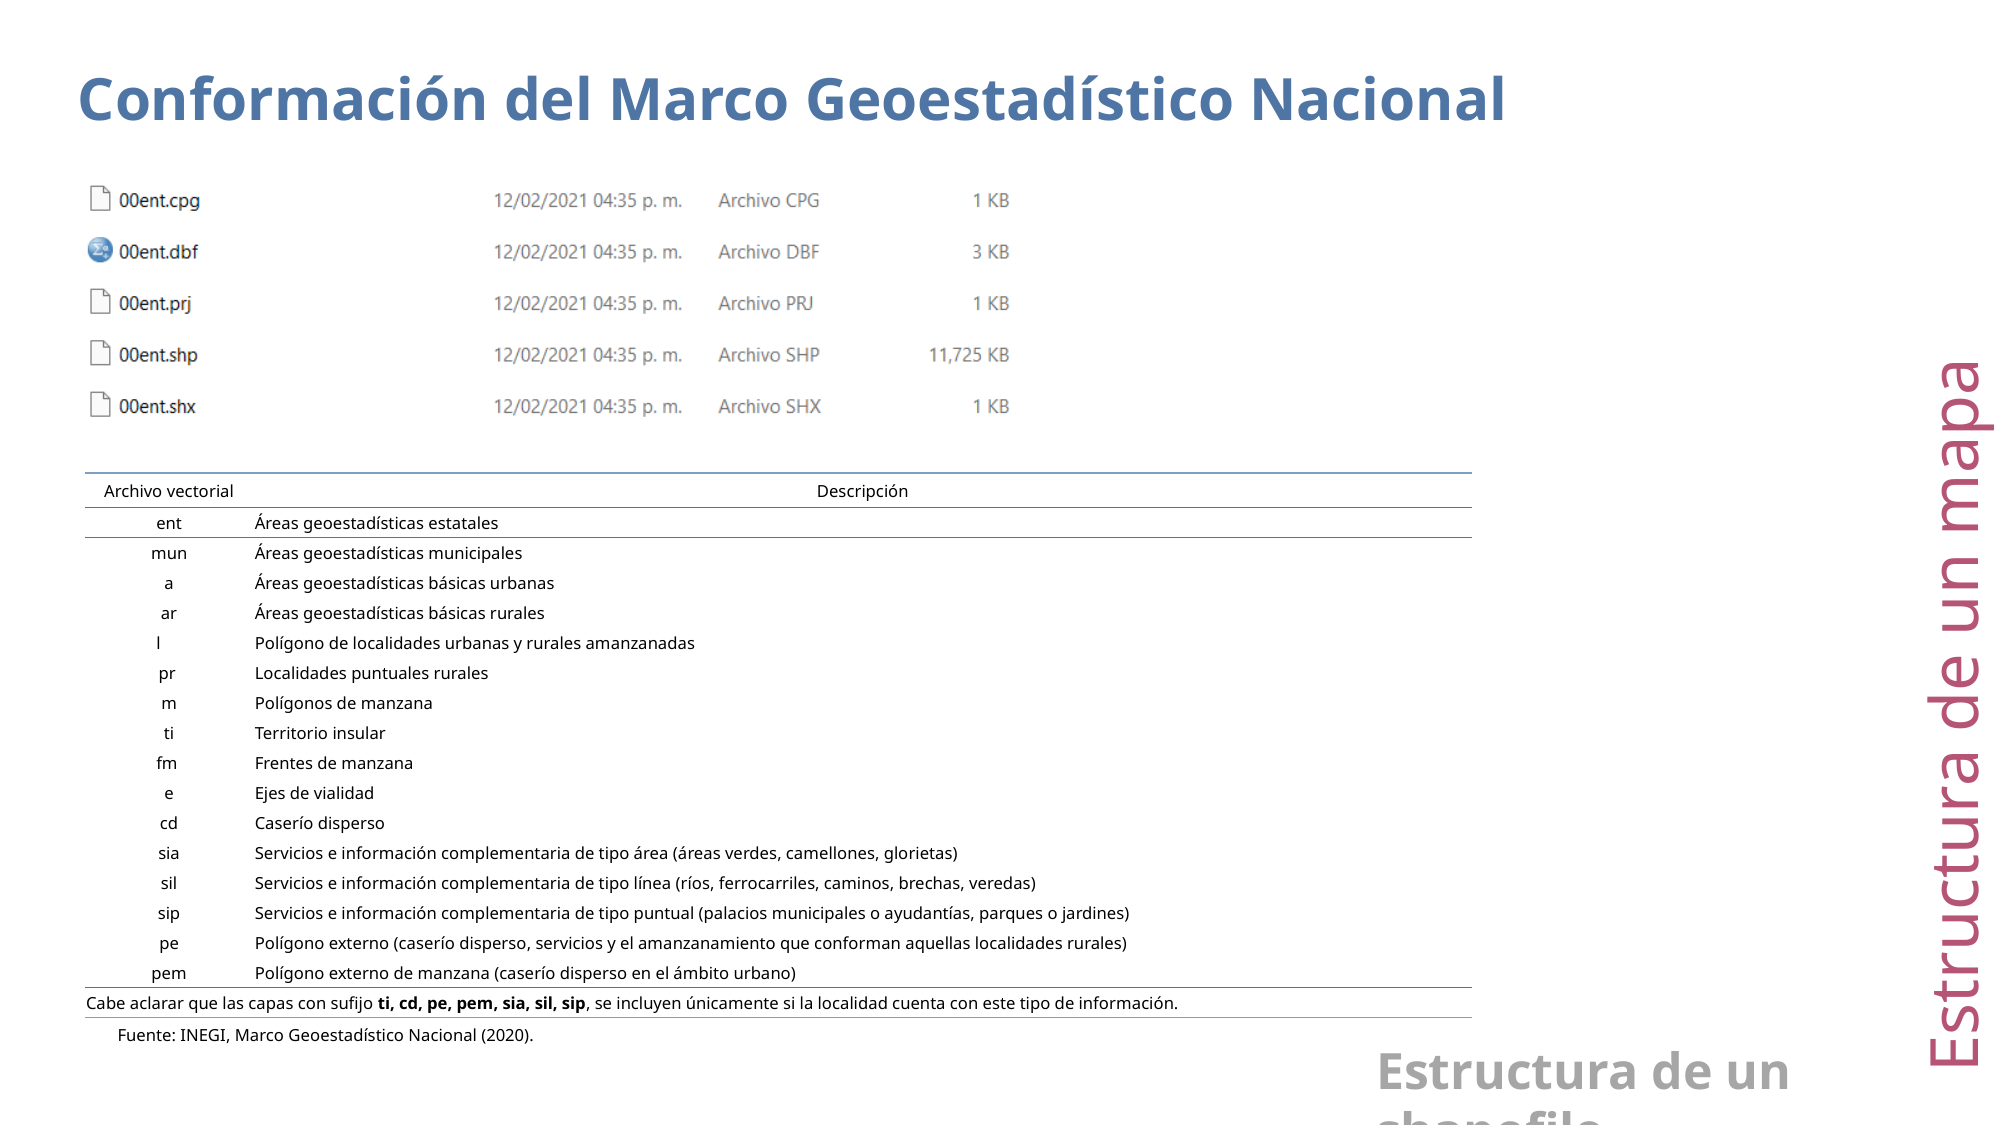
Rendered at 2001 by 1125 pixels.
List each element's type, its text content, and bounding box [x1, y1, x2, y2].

text_box Fuente: INEGI, Marco Geoestadístico Nacional (2020). [102, 1017, 554, 1053]
table_cell Territorio insular [254, 718, 1472, 748]
table_cell pr [85, 658, 254, 688]
table_cell sil [85, 868, 254, 898]
table_cell Servicios e información complementaria de tipo área (áreas verdes, camellones, glorietas) [254, 838, 1472, 868]
table_cell pe [85, 928, 254, 958]
table_cell e [85, 778, 254, 808]
table_cell Áreas geoestadísticas estatales [254, 508, 1472, 537]
table_cell ar [85, 598, 254, 628]
table_cell Áreas geoestadísticas básicas rurales [254, 598, 1472, 628]
table_cell sip [85, 898, 254, 928]
table_cell a [85, 568, 254, 598]
table_cell Servicios e información complementaria de tipo línea (ríos, ferrocarriles, caminos, brechas, veredas) [254, 868, 1472, 898]
table_cell cd [85, 808, 254, 838]
table_cell ent [85, 508, 254, 537]
text_box Conformación del Marco Geoestadístico Nacional [63, 54, 1614, 140]
table_cell m [85, 688, 254, 718]
table_cell Polígono de localidades urbanas y rurales amanzanadas [254, 628, 1472, 658]
table_cell pem [85, 958, 254, 987]
table_cell Frentes de manzana [254, 748, 1472, 778]
table_cell Servicios e información complementaria de tipo puntual (palacios municipales o ayudantías, parques o jardines) [254, 898, 1472, 928]
table_cell Cabe aclarar que las capas con sufijo ti, cd, pe, pem, sia, sil, sip, se incluyen únicamente si la localidad cuenta con este tipo de información. [85, 988, 1472, 1017]
table_cell Ejes de vialidad [254, 778, 1472, 808]
table_header Descripción [254, 474, 1472, 507]
table_cell Polígono externo (caserío disperso, servicios y el amanzanamiento que conforman aquellas localidades rurales) [254, 928, 1472, 958]
table_cell Localidades puntuales rurales [254, 658, 1472, 688]
picture [63, 177, 1410, 432]
table_cell Caserío disperso [254, 808, 1472, 838]
table_cell sia [85, 838, 254, 868]
table_cell l [85, 628, 254, 658]
table_cell Polígonos de manzana [254, 688, 1472, 718]
text_box Estructura de un shapefile [1361, 1032, 1976, 1125]
table_cell Polígono externo de manzana (caserío disperso en el ámbito urbano) [254, 958, 1472, 987]
table_cell ti [85, 718, 254, 748]
text_box Estructura de un mapa [1903, 342, 1999, 1087]
table_cell mun [85, 538, 254, 568]
table_cell Áreas geoestadísticas municipales [254, 538, 1472, 568]
table_cell fm [85, 748, 254, 778]
table_cell Áreas geoestadísticas básicas urbanas [254, 568, 1472, 598]
table_header Archivo vectorial [85, 474, 254, 507]
